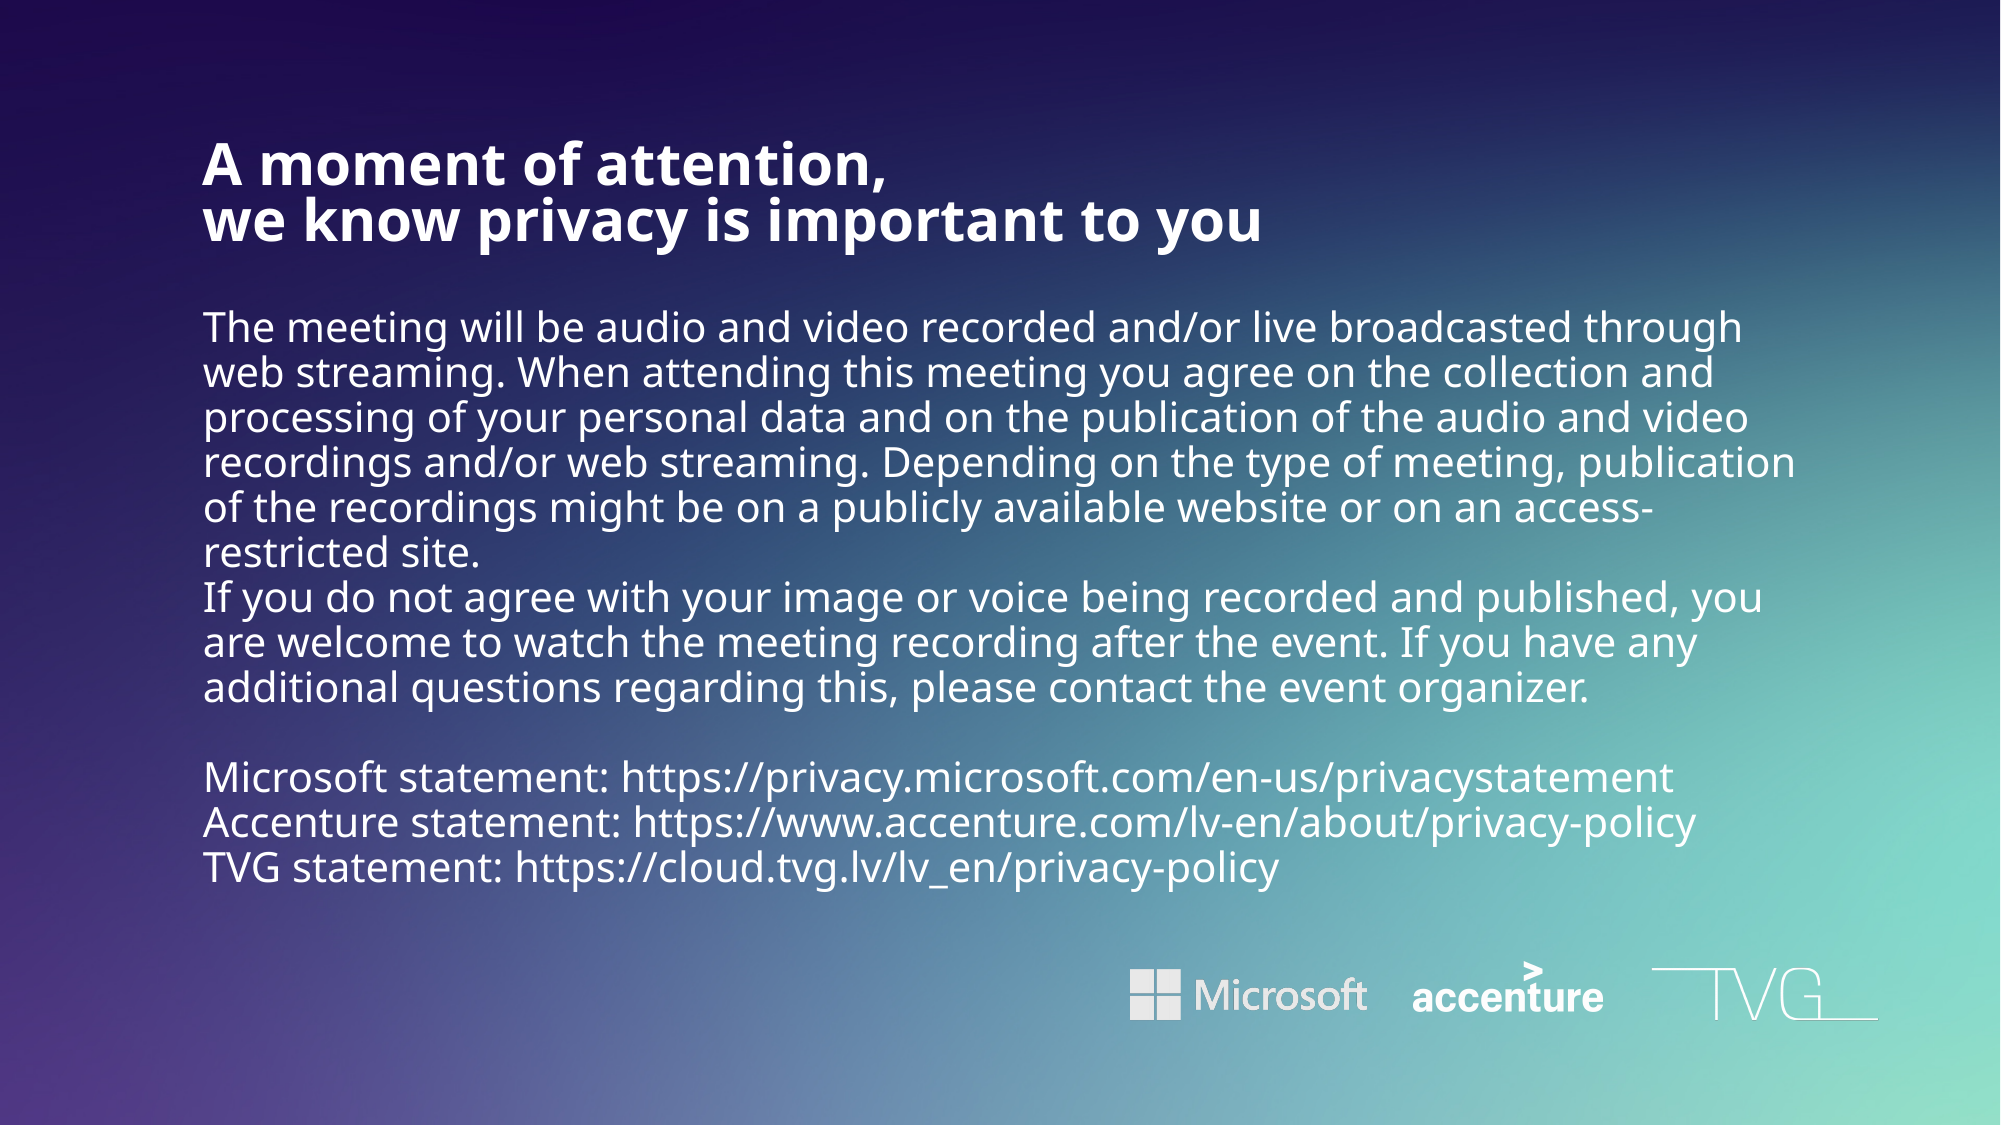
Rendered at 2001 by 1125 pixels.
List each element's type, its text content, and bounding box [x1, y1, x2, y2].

picture [0, 0, 2001, 1125]
list A moment of attention, we know privacy is important to you [187, 133, 1818, 298]
list The meeting will be audio and video recorded and/or live broadcasted through web streaming. When attending this meeting you agree on the collection and processing of your personal data and on the publication of the audio and video recordings and/or web streaming. Depending on the type of meeting, publication of the recordings might be on a publicly available website or on an access-restricted site. If you do not agree with your image or voice being recorded and published, you are welcome to watch the meeting recording after the event. If you have any additional questions regarding this, please contact the event organizer. Microsoft statement: https://privacy.microsoft.com/en-us/privacystatement Accenture statement: https://www.accenture.com/lv-en/about/privacy-policy TVG statement: https://cloud.tvg.lv/lv_en/privacy-policy [187, 298, 1818, 961]
